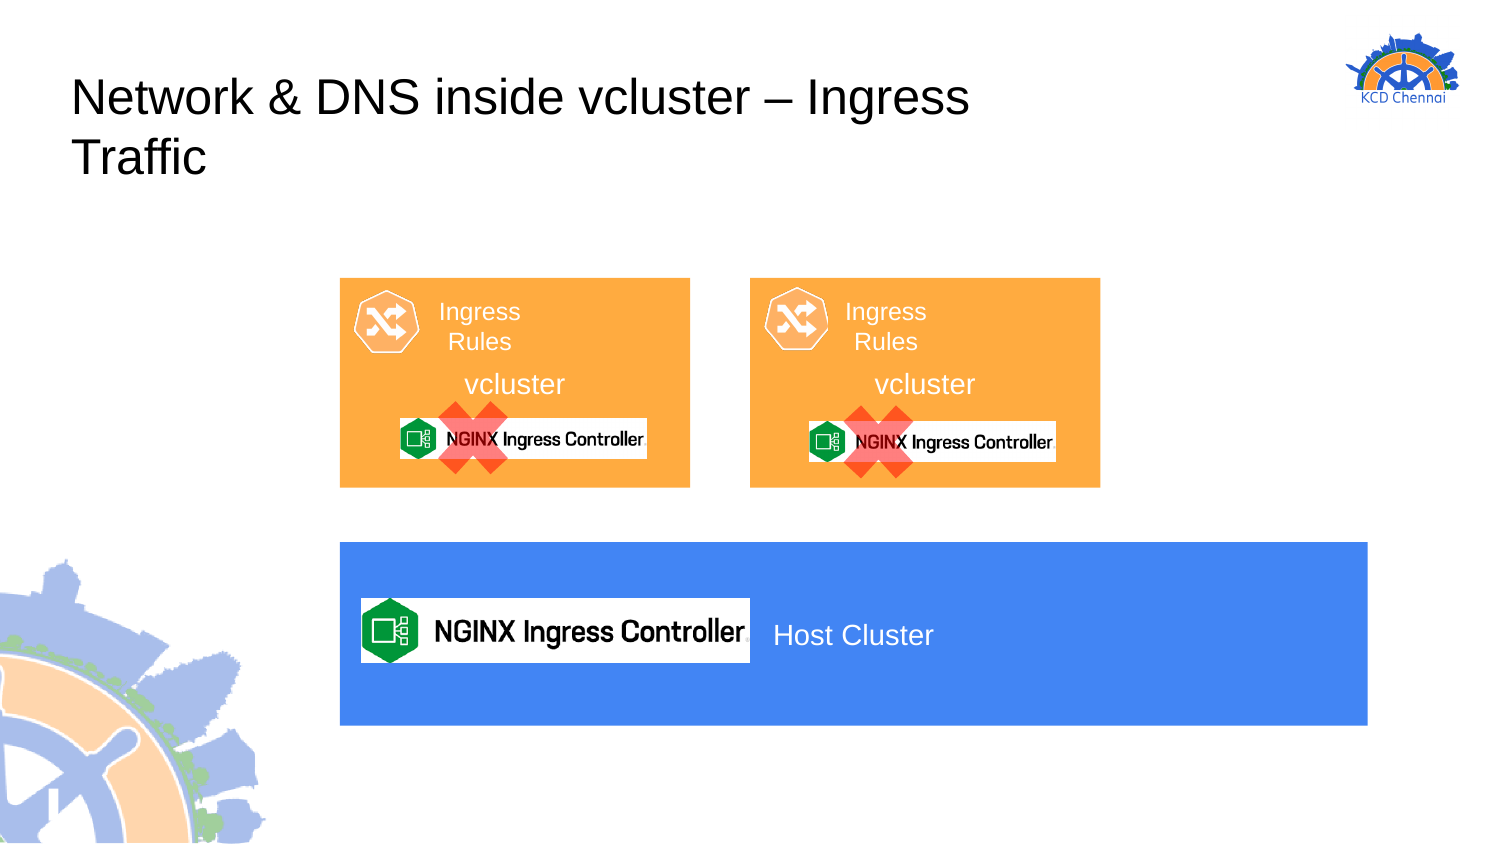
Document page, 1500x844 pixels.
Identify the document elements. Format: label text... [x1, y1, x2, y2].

picture [0, 472, 279, 844]
text_box vcluster [748, 276, 1102, 490]
title Network & DNS inside vcluster – Ingress Traffic [58, 58, 1087, 192]
text_box vcluster [338, 276, 692, 490]
text_box Host Cluster [338, 540, 1370, 728]
picture [360, 598, 751, 663]
picture [1345, 15, 1460, 130]
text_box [400, 382, 647, 493]
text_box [749, 273, 945, 367]
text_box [809, 386, 1056, 498]
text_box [339, 275, 539, 368]
